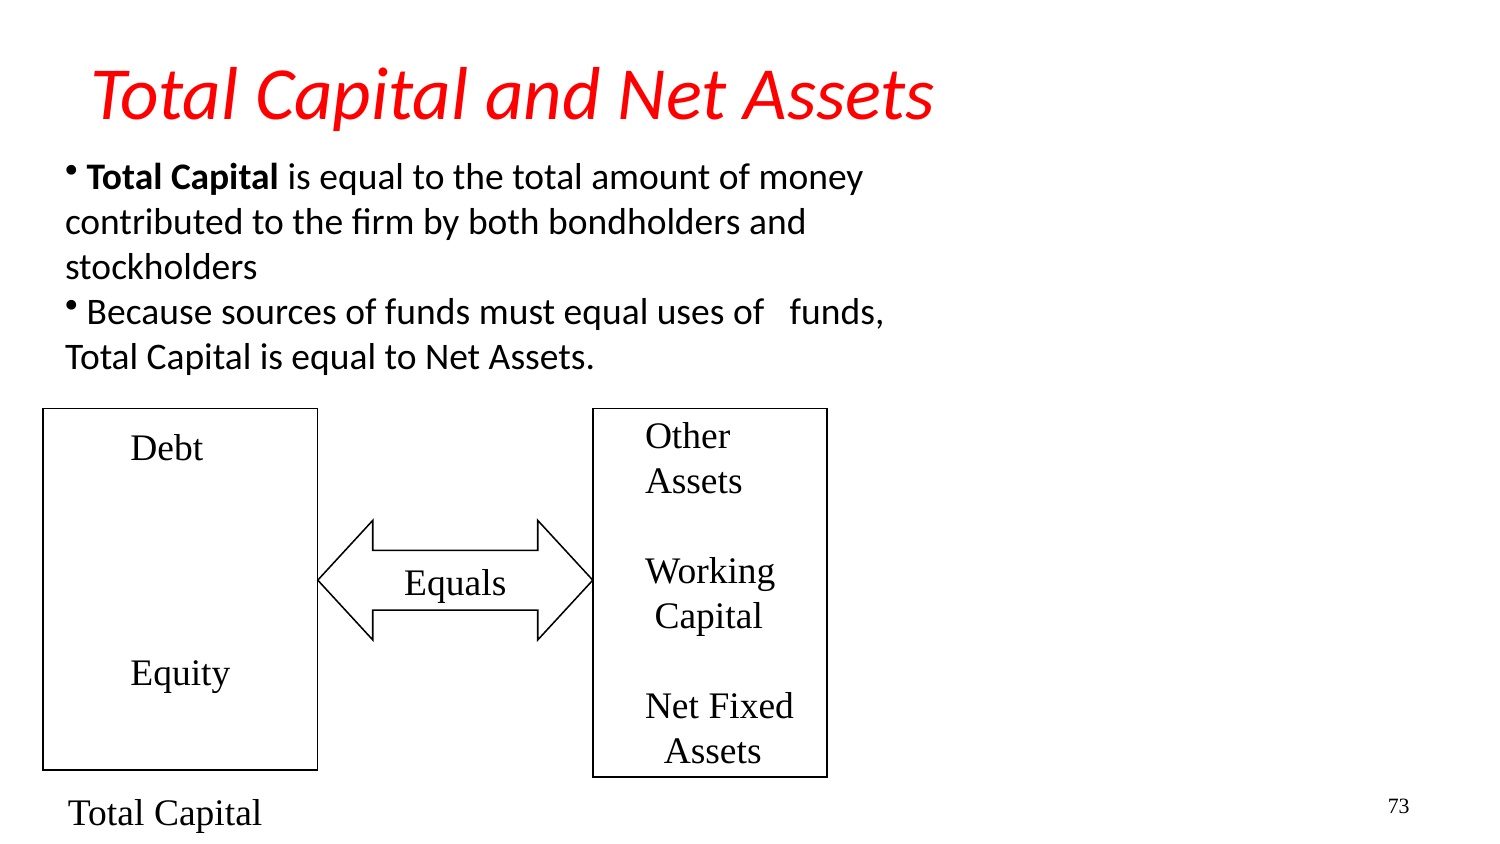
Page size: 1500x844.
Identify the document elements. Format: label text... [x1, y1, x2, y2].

text_box Equals [318, 520, 592, 640]
title Total Capital and Net Assets [75, 33, 1425, 145]
text_box Total Capital is equal to the total amount of money contributed to the firm by both bondholders and stockholders Because sources of funds must equal uses of funds, Total Capital is equal to Net Assets. [50, 144, 928, 385]
slide_number 73 [1074, 782, 1425, 827]
text_box [42, 408, 318, 771]
text_box Total Capital Net Assets [15, 780, 931, 844]
text_box Debt Equity [115, 771, 246, 780]
text_box [592, 408, 827, 777]
text_box Other Assets Working Capital Net Fixed Assets [630, 403, 829, 779]
